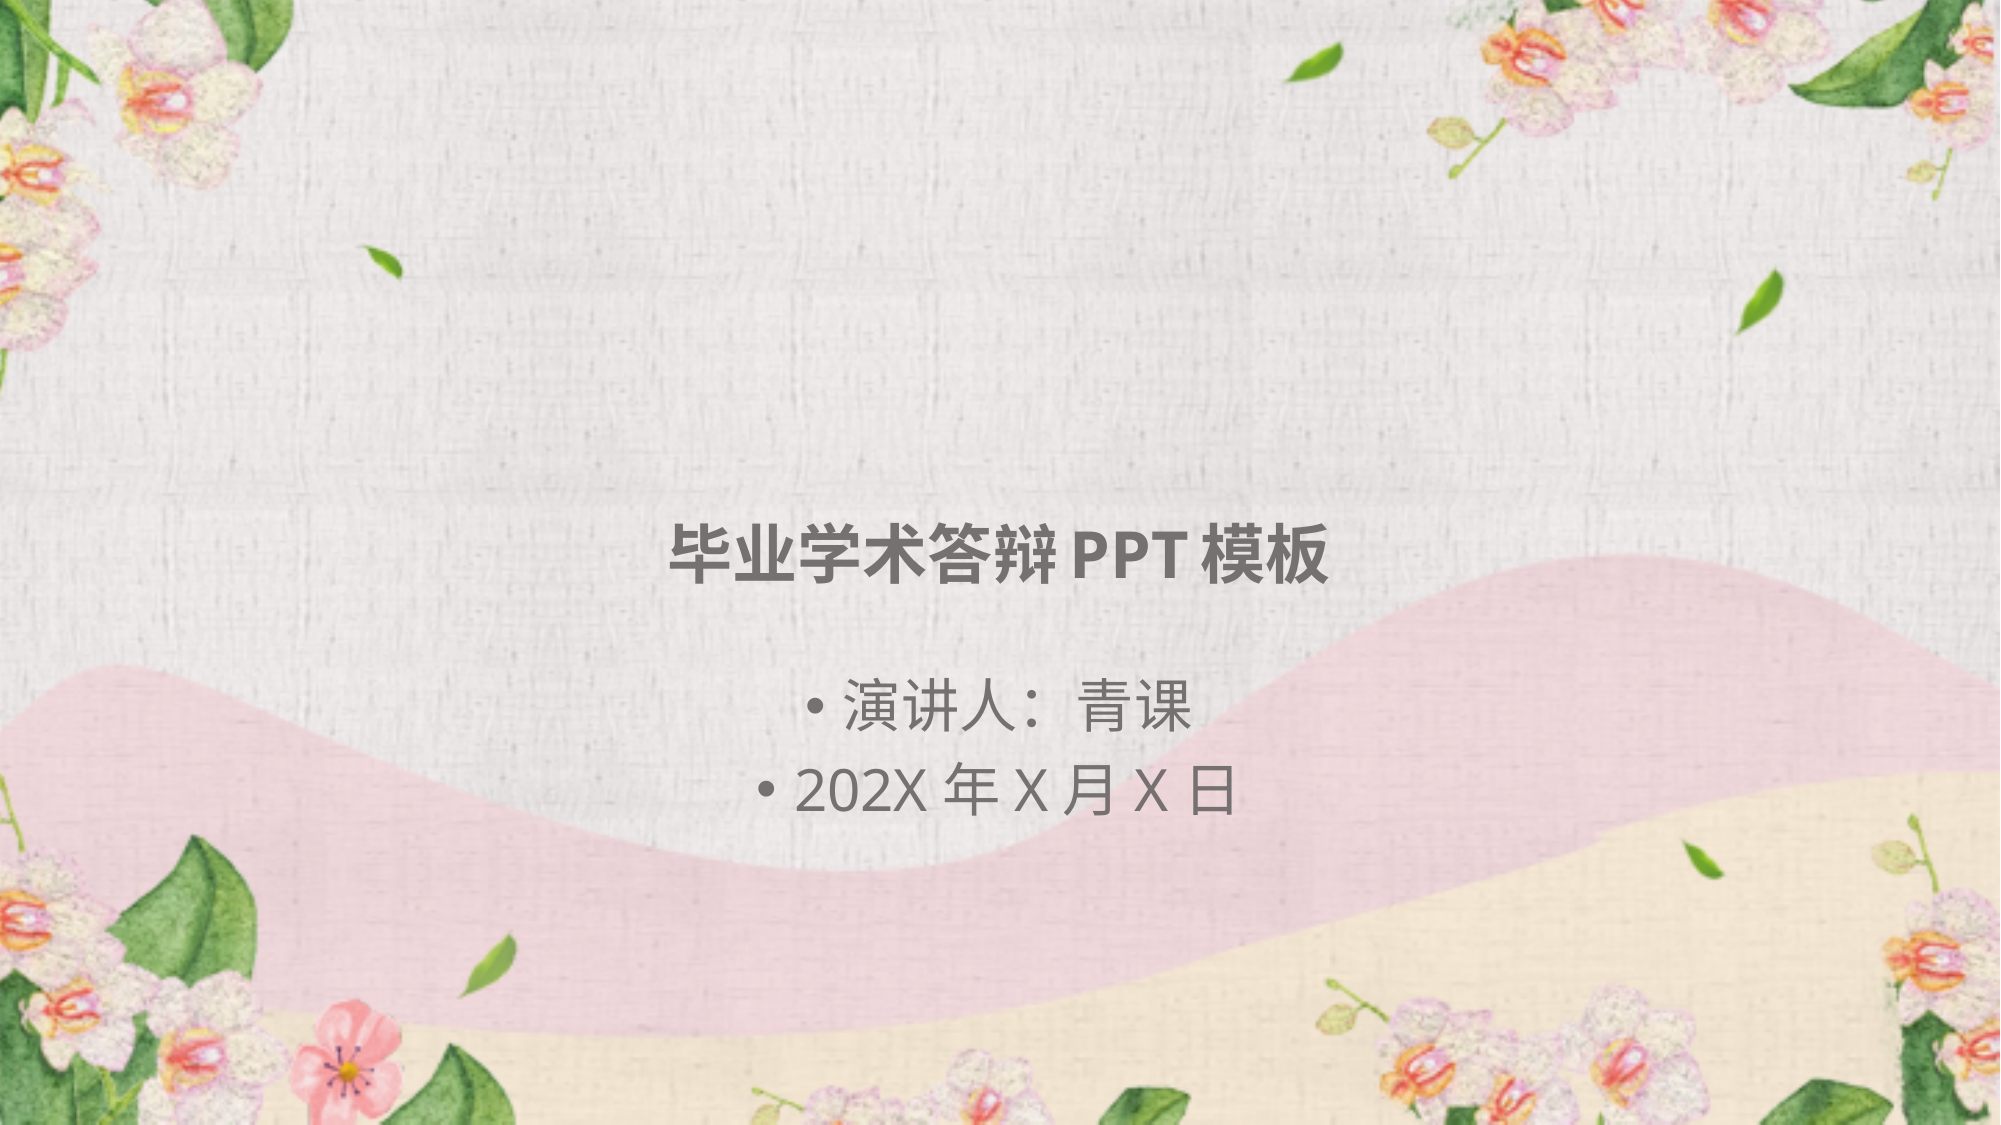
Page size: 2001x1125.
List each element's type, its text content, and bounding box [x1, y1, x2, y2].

picture [0, 0, 2000, 1125]
list 演讲人：青课 202X年X月X日 [136, 669, 1862, 916]
title 毕业学术答辩PPT模板 [136, 444, 1862, 601]
